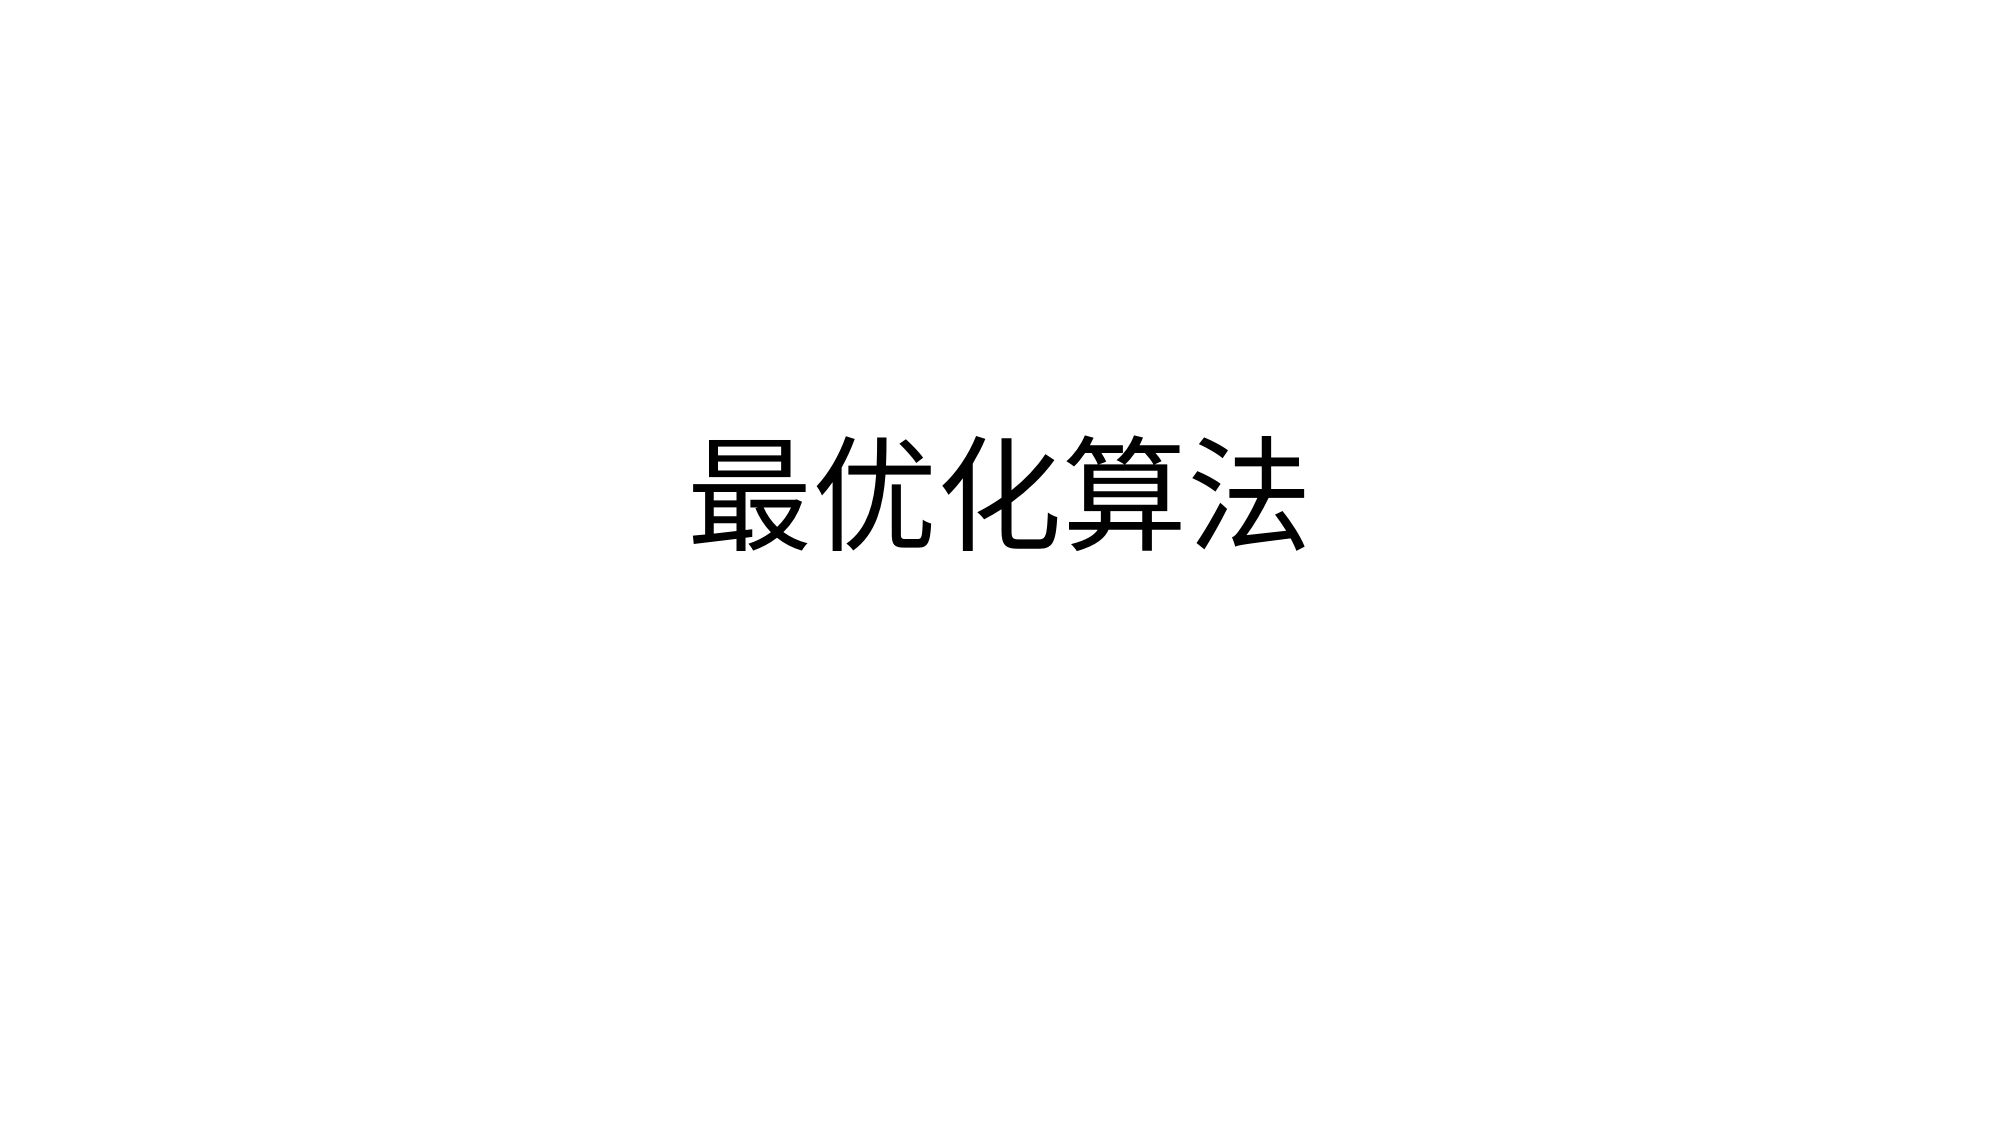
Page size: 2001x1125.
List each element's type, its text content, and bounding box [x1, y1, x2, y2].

title 最优化算法 [249, 184, 1750, 576]
